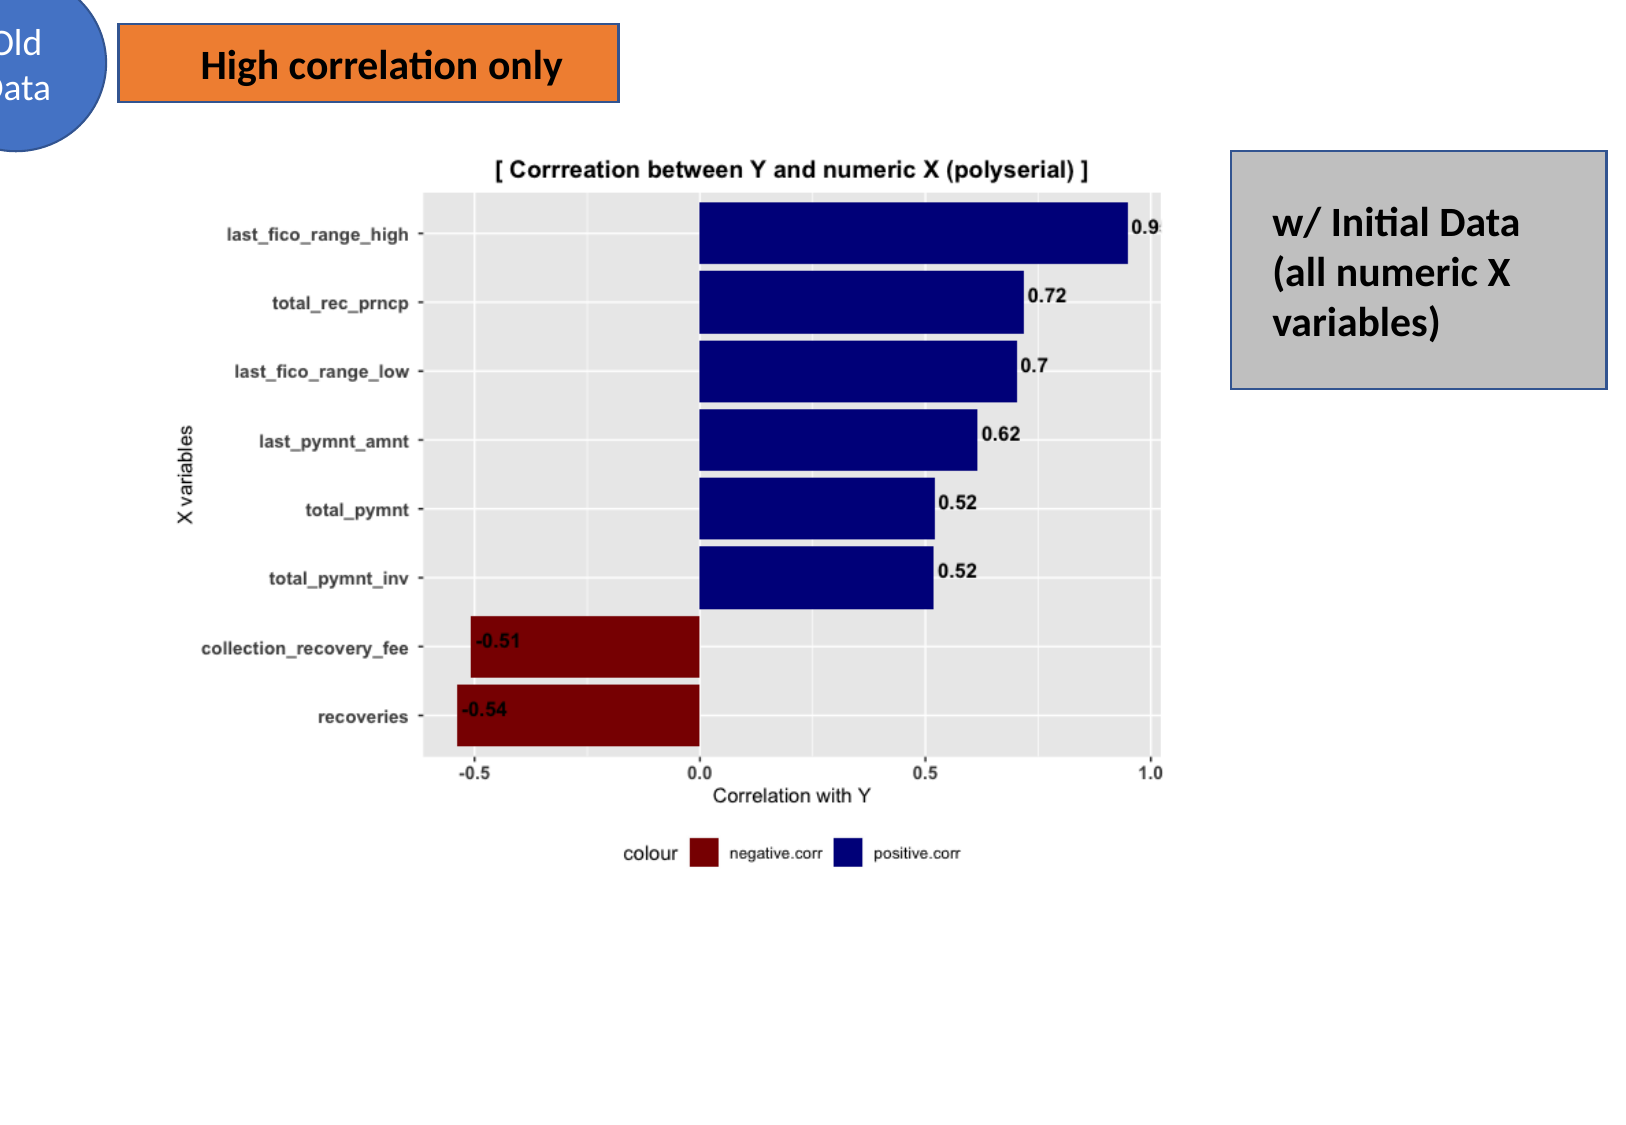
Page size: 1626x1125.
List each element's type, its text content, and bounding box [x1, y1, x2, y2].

text_box Old Data [0, 0, 108, 153]
text_box High correlation only [117, 23, 620, 103]
text_box w/ Initial Data (all numeric X variables) [1230, 150, 1608, 390]
picture [152, 134, 1187, 904]
